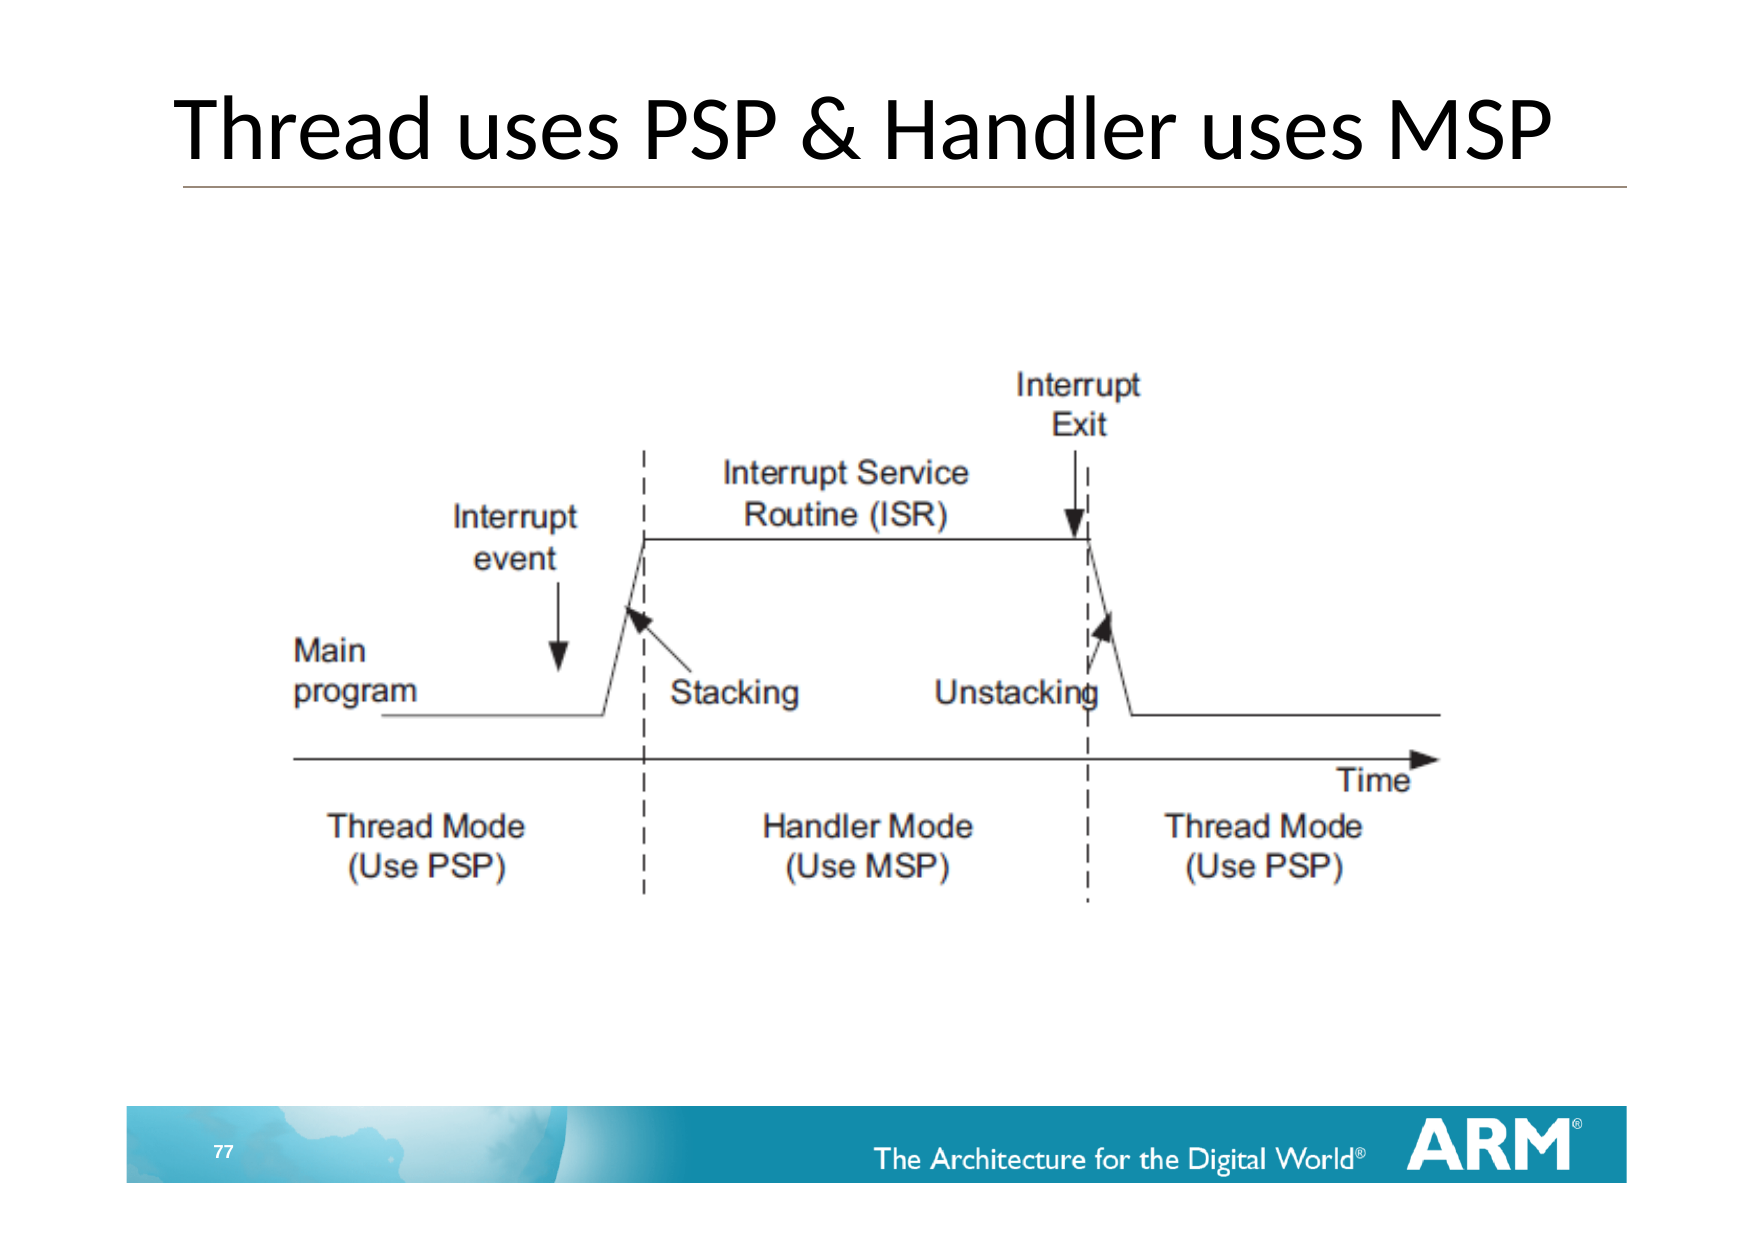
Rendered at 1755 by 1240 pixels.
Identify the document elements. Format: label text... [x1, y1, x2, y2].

picture [252, 317, 1502, 923]
slide_number 77 [198, 1139, 287, 1187]
title Thread uses PSP & Handler uses MSP [173, 80, 1581, 172]
picture [126, 1106, 1627, 1183]
